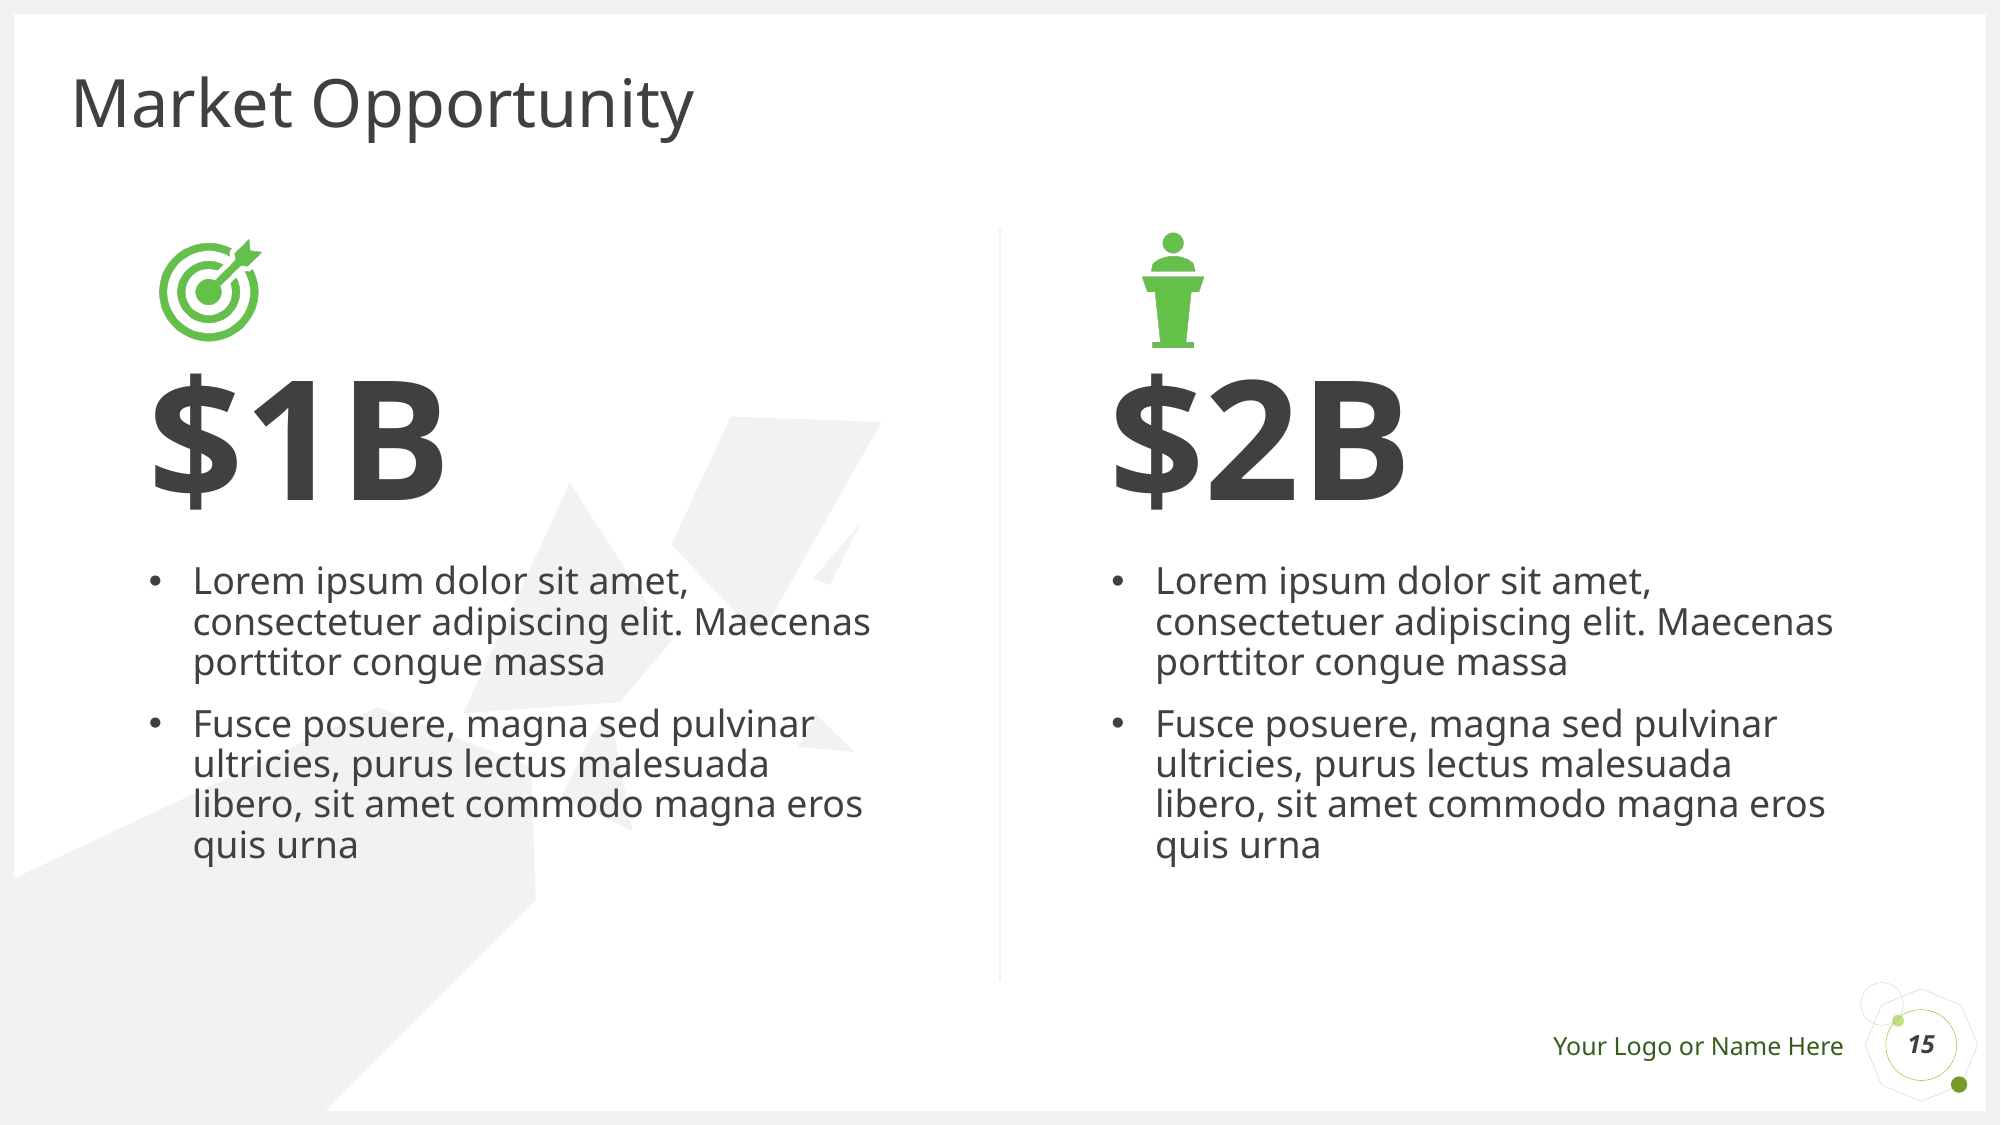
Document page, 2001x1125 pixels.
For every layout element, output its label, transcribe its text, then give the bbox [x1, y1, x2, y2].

list Lorem ipsum dolor sit amet, consectetuer adipiscing elit. Maecenas porttitor congue massa Fusce posuere, magna sed pulvinar ultricies, purus lectus malesuada libero, sit amet commodo magna eros quis urna [148, 562, 891, 1016]
list Lorem ipsum dolor sit amet, consectetuer adipiscing elit. Maecenas porttitor congue massa Fusce posuere, magna sed pulvinar ultricies, purus lectus malesuada libero, sit amet commodo magna eros quis urna [1111, 562, 1854, 1016]
list $2B [1109, 373, 1852, 519]
picture [148, 228, 273, 352]
list $1B [148, 373, 891, 519]
title Market Opportunity [70, 70, 1932, 142]
picture [1111, 228, 1235, 352]
slide_number 15 [1885, 1009, 1957, 1081]
